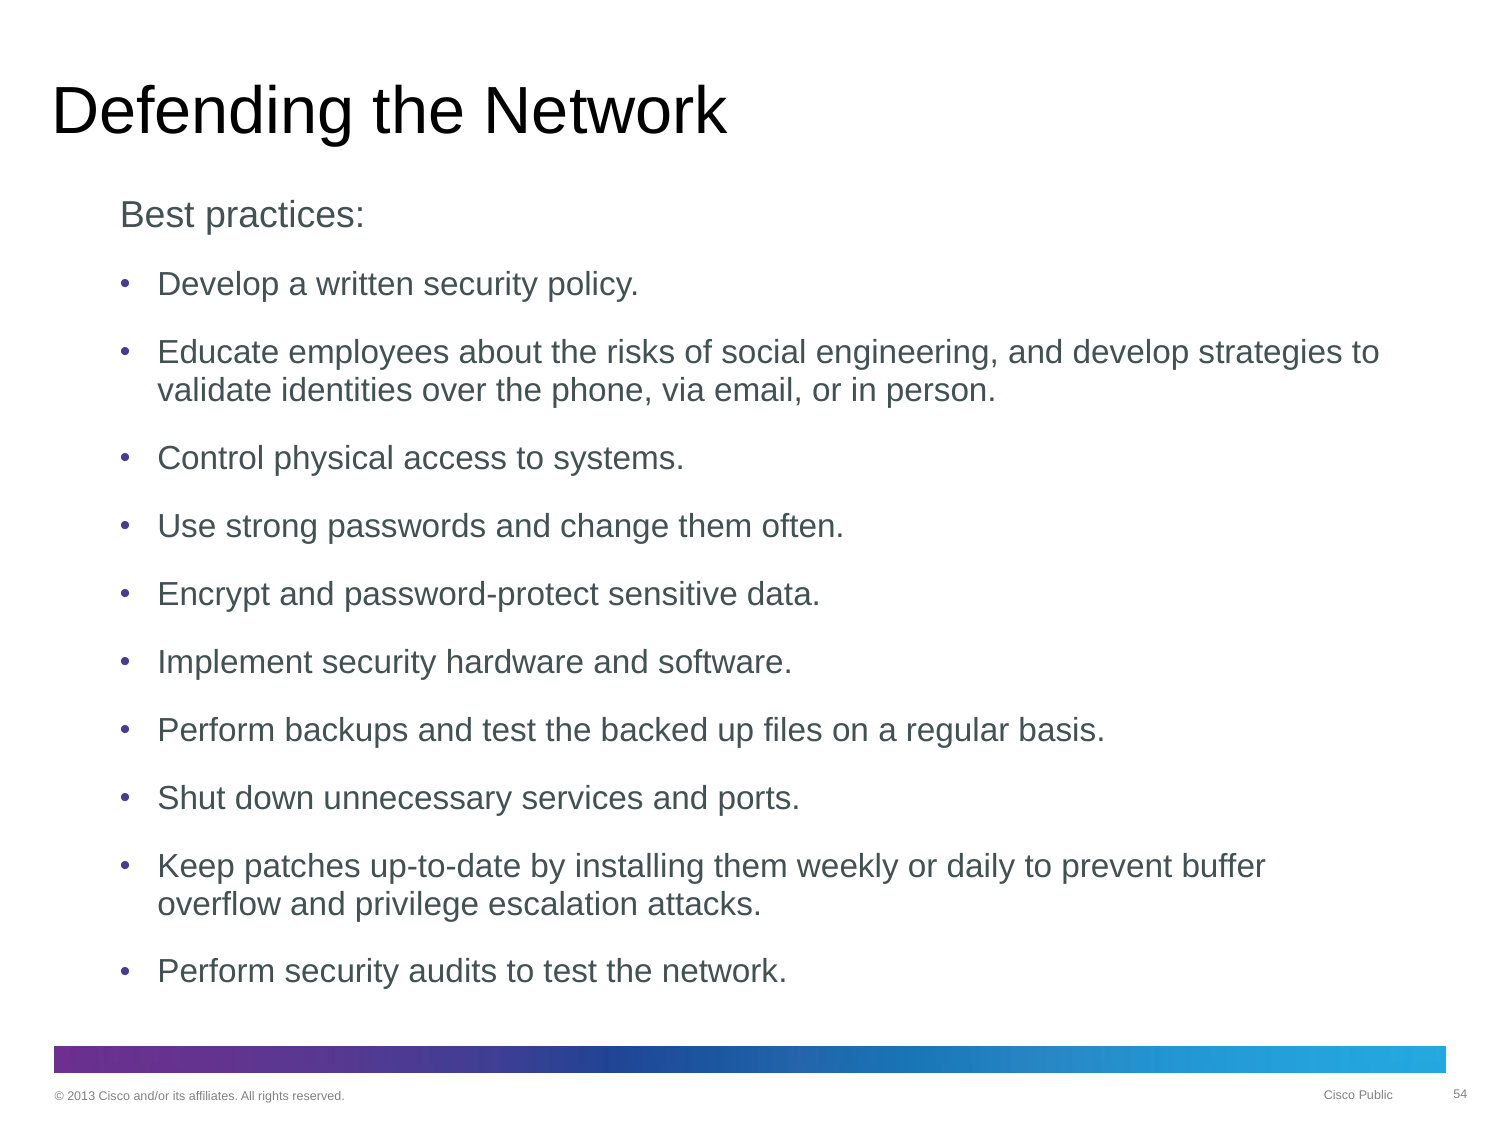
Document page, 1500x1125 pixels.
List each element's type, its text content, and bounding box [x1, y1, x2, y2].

title Defending the Network [37, 17, 1489, 155]
picture [54, 1046, 1446, 1073]
text_box Best practices: Develop a written security policy. Educate employees about the risks of social engineering, and develop strategies to validate identities over the phone, via email, or in person. Control physical access to systems. Use strong passwords and change them often. Encrypt and password-protect sensitive data. Implement security hardware and software. Perform backups and test the backed up files on a regular basis. Shut down unnecessary services and ports. Keep patches up-to-date by installing them weekly or daily to prevent buffer overflow and privilege escalation attacks. Perform security audits to test the network. [104, 185, 1404, 1005]
